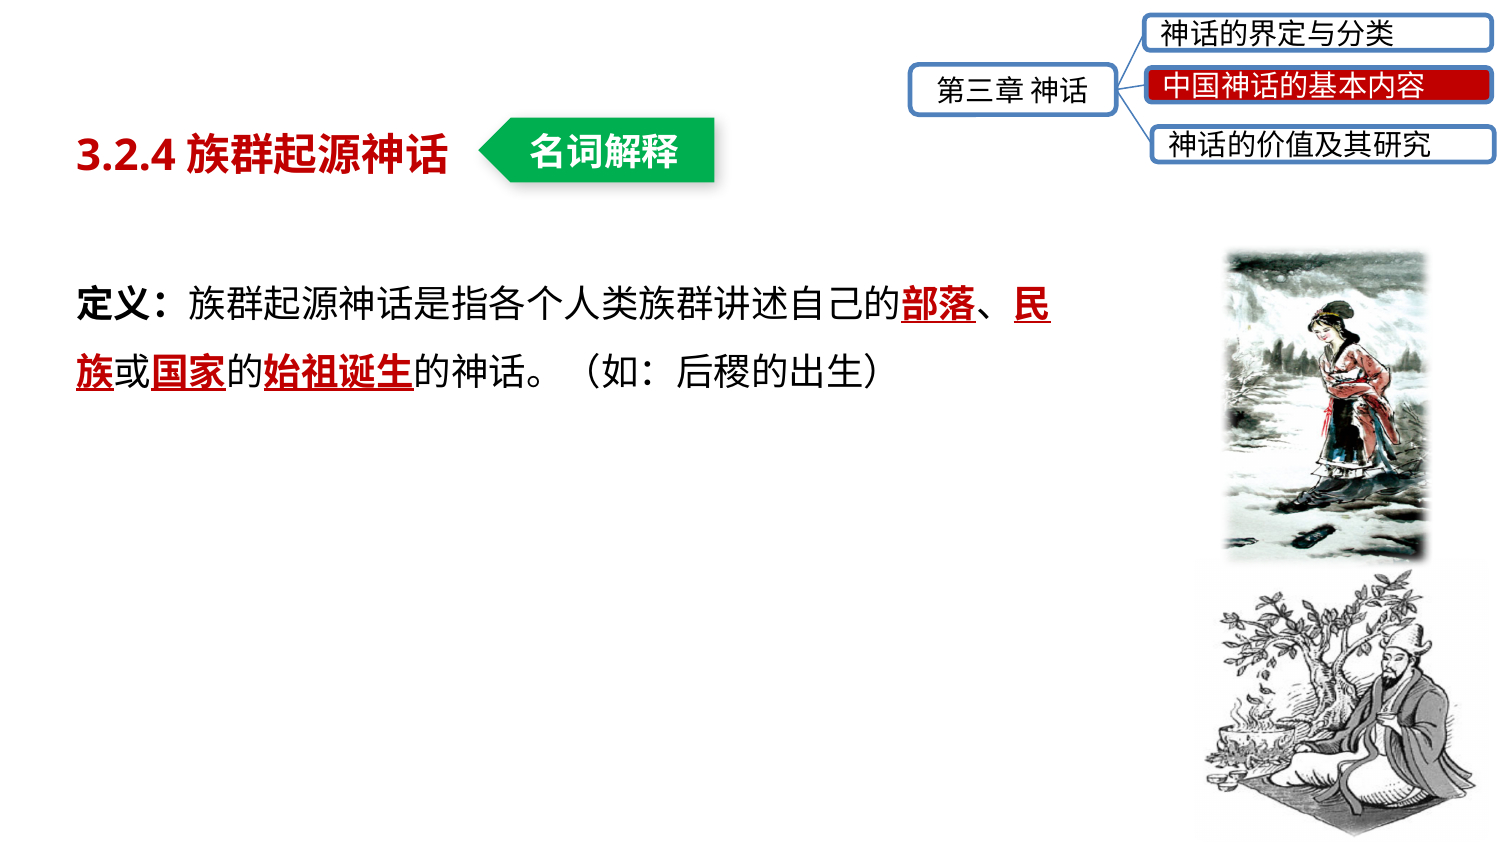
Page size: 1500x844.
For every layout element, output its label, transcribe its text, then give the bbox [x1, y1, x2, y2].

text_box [909, 14, 1495, 163]
text_box 名词解释 [476, 115, 717, 185]
picture [1193, 244, 1489, 842]
text_box 3.2.4族群起源神话 定义：族群起源神话是指各个人类族群讲述自己的部落、民族或国家的始祖诞生的神话。（如：后稷的出生） [64, 94, 1094, 511]
